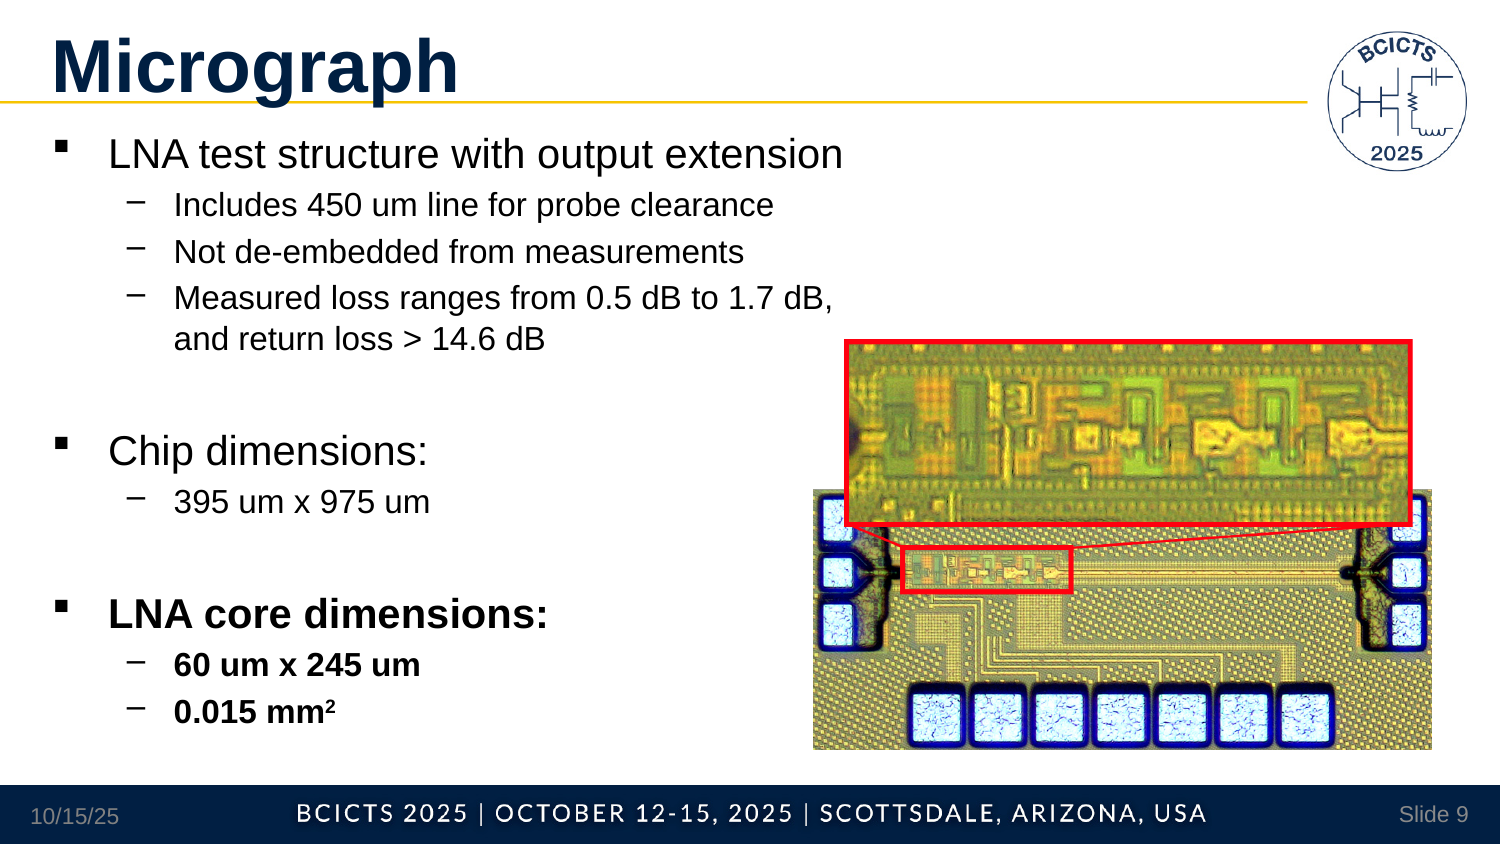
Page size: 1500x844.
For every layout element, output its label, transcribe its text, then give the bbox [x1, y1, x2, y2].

picture [0, 0, 1500, 844]
list LNA test structure with output extension Includes 450 um line for probe clearance Not de-embedded from measurements Measured loss ranges from 0.5 dB to 1.7 dB, and return loss > 14.6 dB Chip dimensions: 395 um x 975 um LNA core dimensions: 60 um x 245 um 0.015 mm2 [43, 118, 864, 776]
footer 10/15/25 [0, 787, 156, 844]
slide_number Slide 9 [1323, 787, 1499, 844]
title Micrograph [43, 18, 1356, 108]
